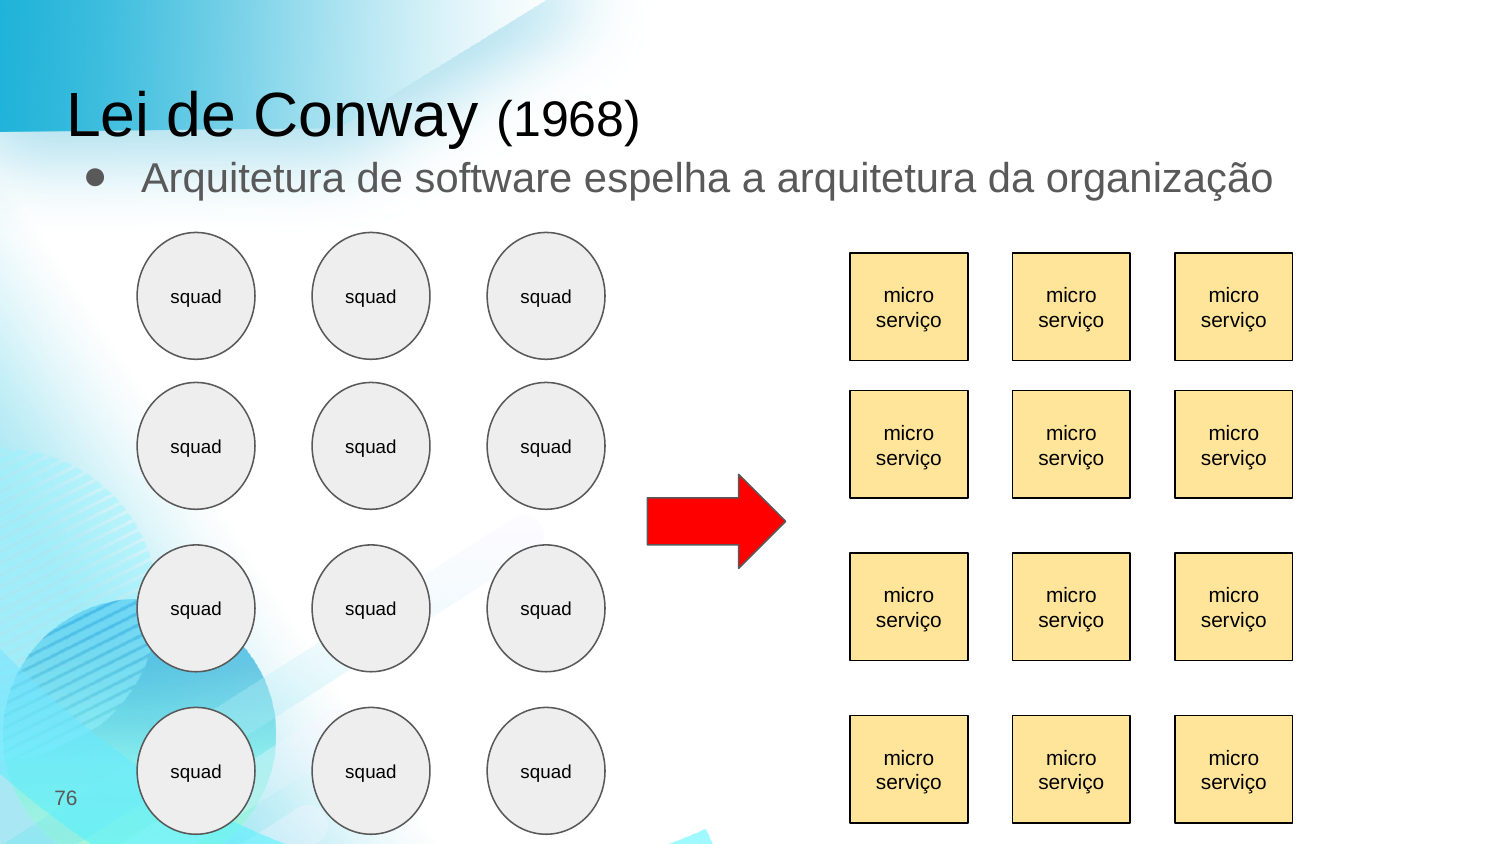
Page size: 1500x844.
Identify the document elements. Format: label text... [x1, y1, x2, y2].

text_box micro serviço [1174, 715, 1293, 823]
text_box micro serviço [1012, 252, 1131, 361]
text_box squad [137, 544, 256, 672]
text_box micro serviço [849, 390, 968, 498]
text_box micro serviço [849, 715, 968, 823]
text_box squad [137, 382, 256, 510]
text_box squad [312, 544, 430, 672]
text_box squad [312, 232, 430, 360]
text_box micro serviço [1174, 252, 1293, 361]
text_box squad [137, 707, 256, 835]
text_box squad [137, 232, 256, 360]
slide_number 76 [2, 764, 93, 830]
title Lei de Conway (1968) [51, 48, 1449, 128]
text_box squad [487, 382, 606, 510]
text_box micro serviço [1012, 390, 1131, 498]
text_box squad [487, 232, 606, 360]
text_box squad [312, 707, 430, 835]
text_box [647, 474, 786, 569]
text_box micro serviço [849, 252, 968, 361]
text_box squad [487, 707, 606, 835]
text_box micro serviço [1012, 715, 1131, 823]
text_box micro serviço [1174, 390, 1293, 498]
text_box micro serviço [1012, 552, 1131, 661]
text_box micro serviço [1174, 552, 1293, 661]
text_box squad [487, 544, 606, 672]
text_box micro serviço [849, 552, 968, 661]
list Arquitetura de software espelha a arquitetura da organização [51, 128, 1480, 223]
text_box squad [312, 382, 430, 510]
picture [0, 0, 1500, 844]
